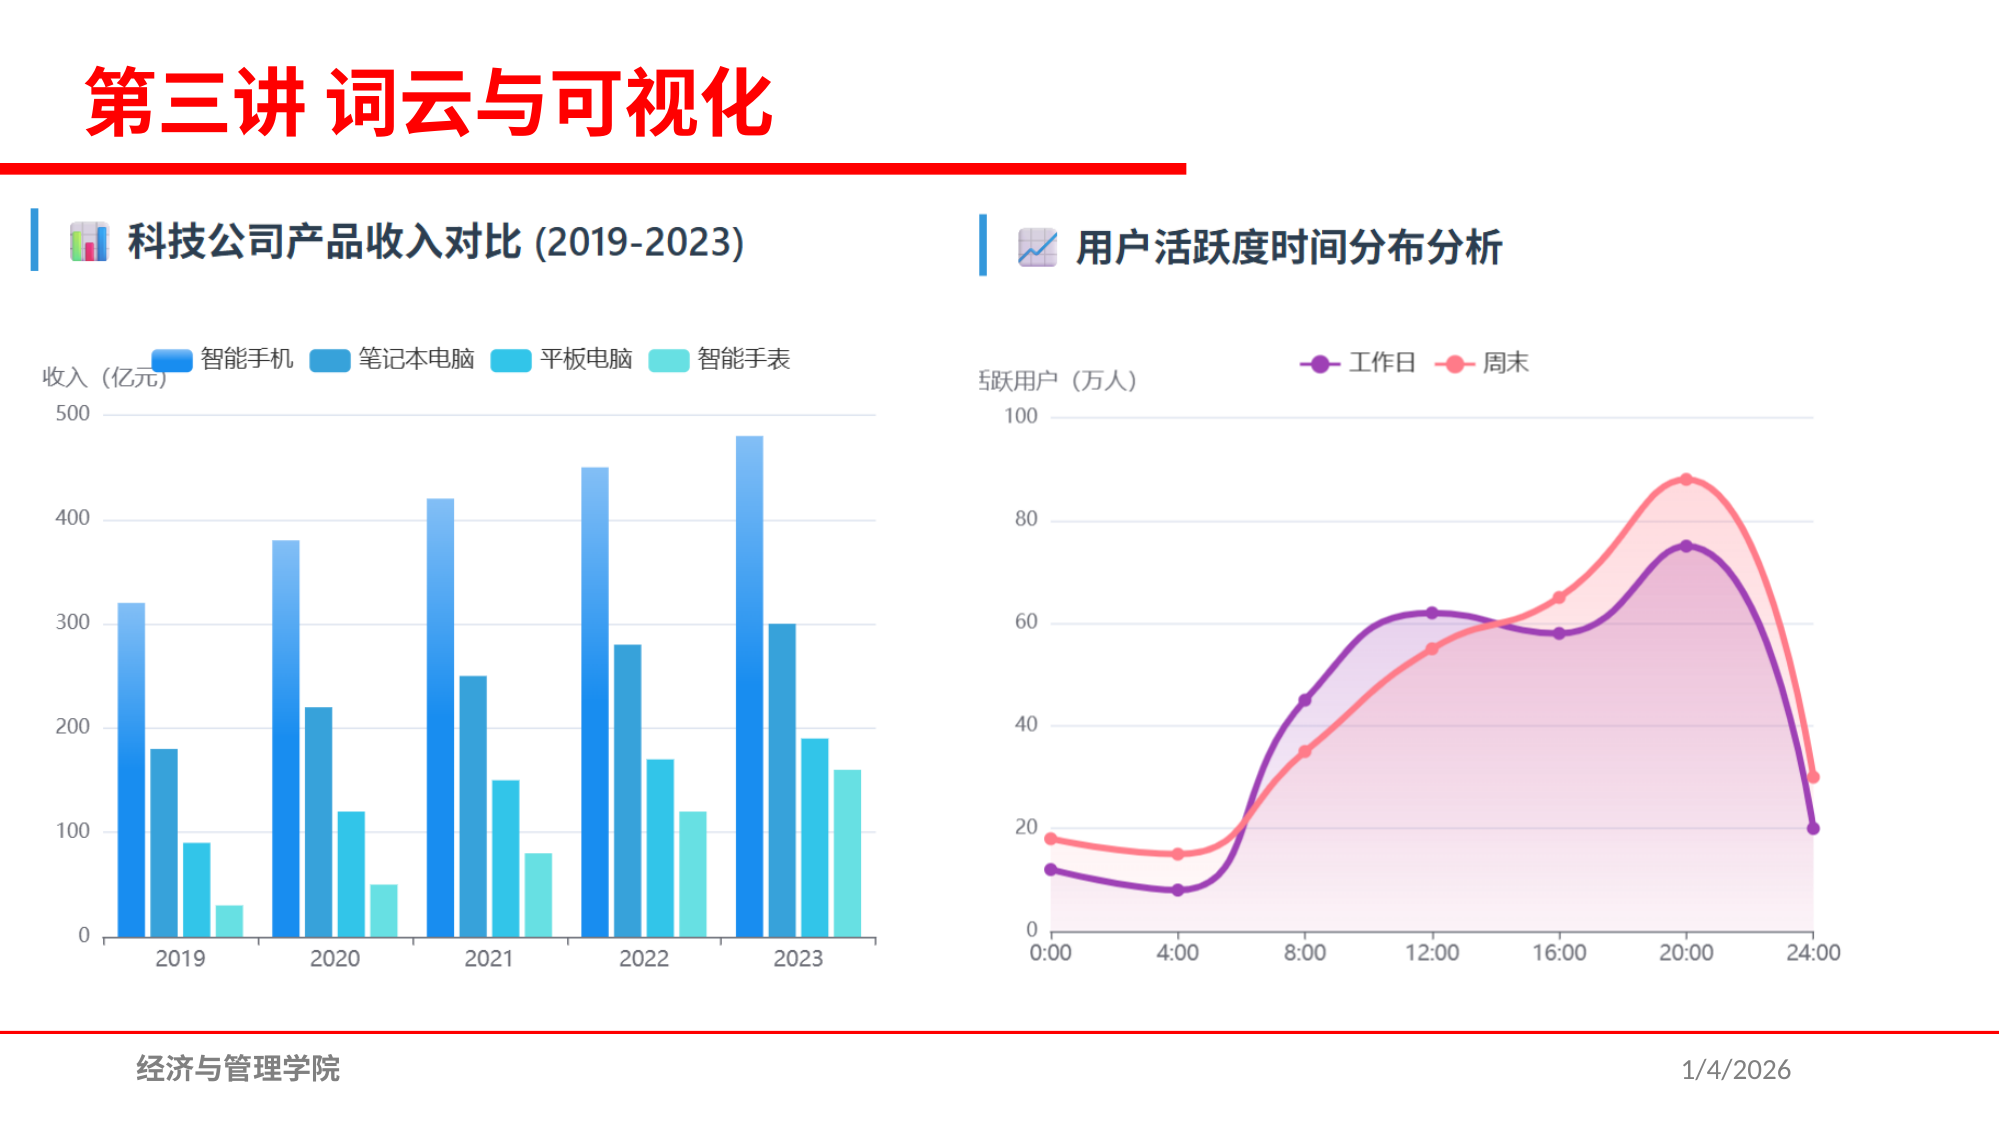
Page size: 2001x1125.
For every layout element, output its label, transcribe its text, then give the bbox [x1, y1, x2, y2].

picture [962, 204, 1879, 1028]
text_box 第三讲 词云与可视化 [82, 43, 963, 154]
picture [0, 204, 950, 1028]
